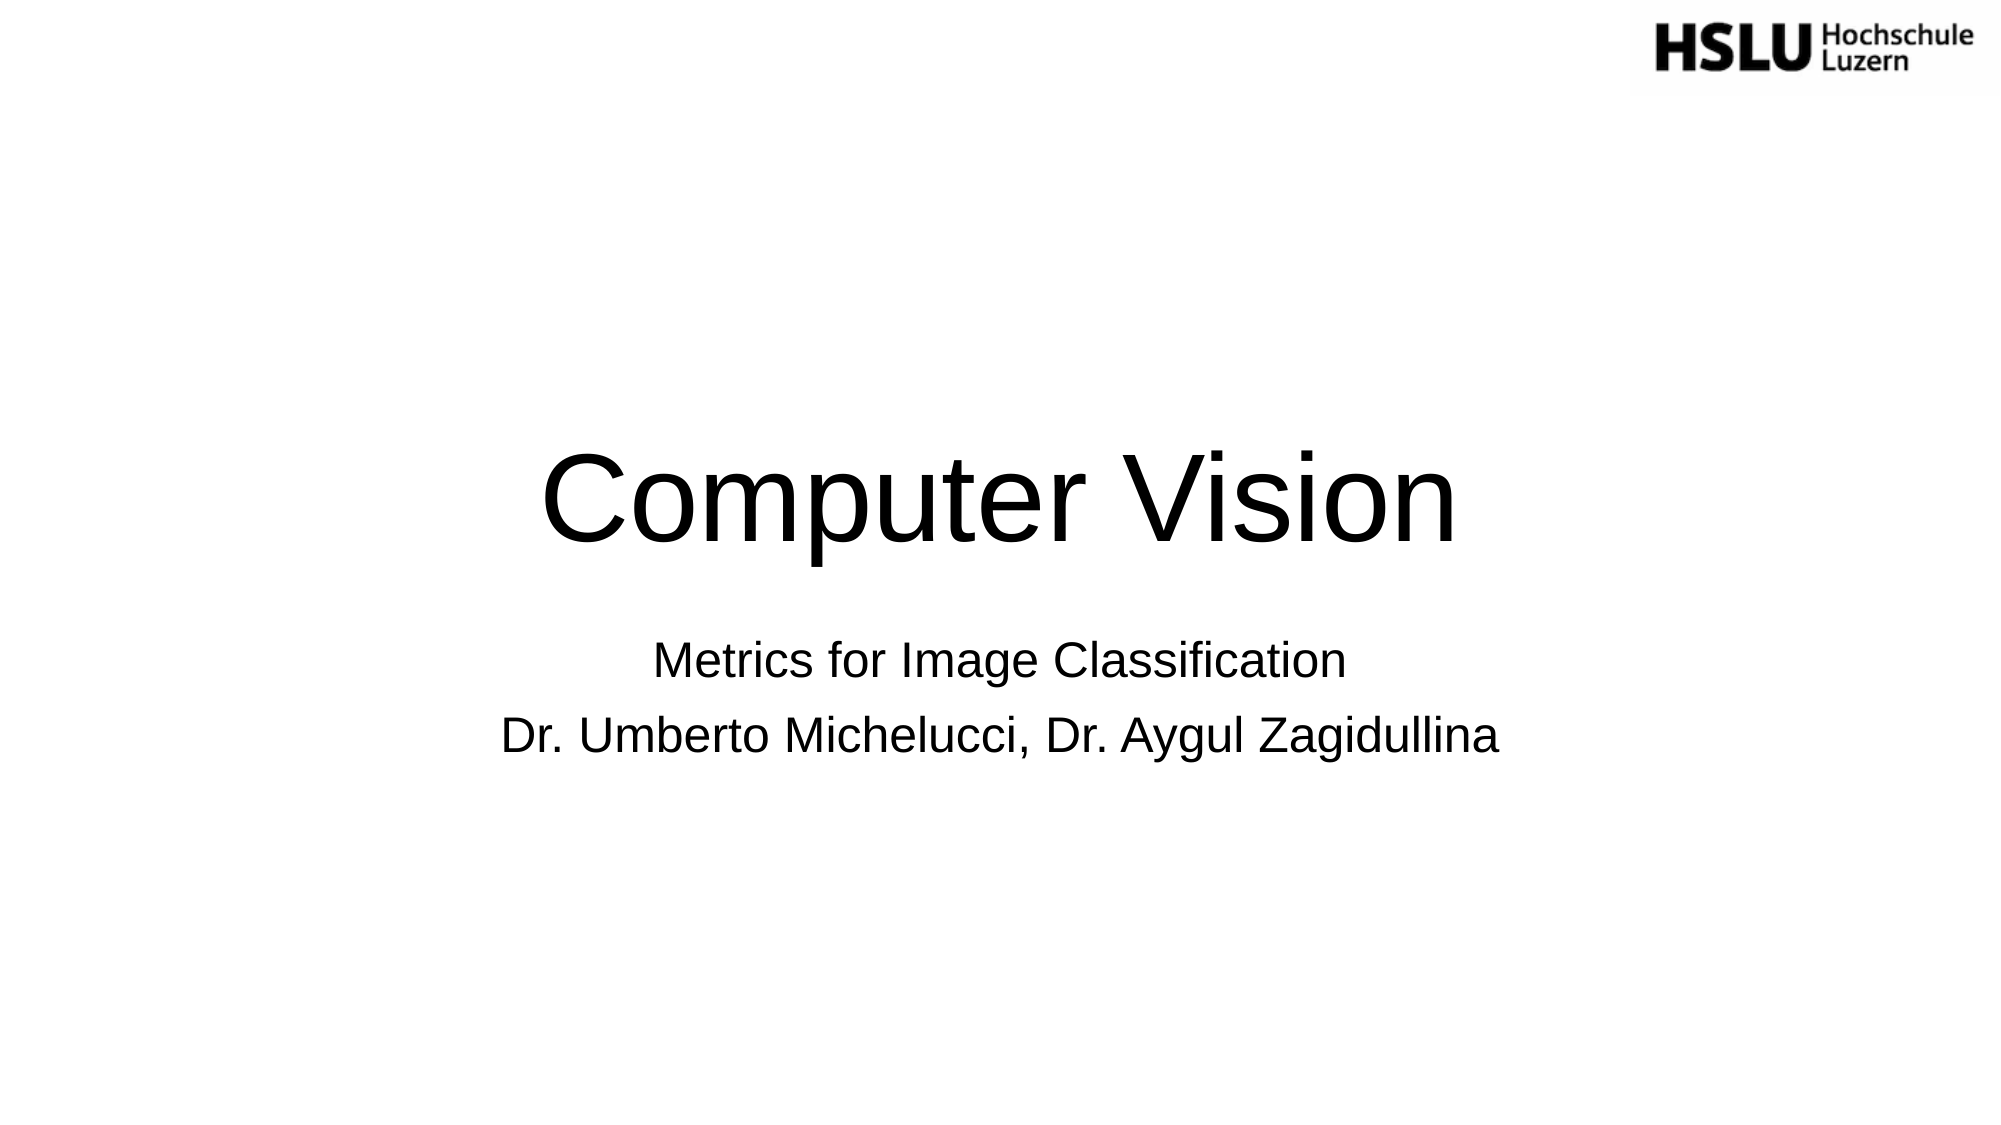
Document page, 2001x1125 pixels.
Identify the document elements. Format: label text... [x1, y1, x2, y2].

title Computer Vision [249, 184, 1750, 576]
subtitle Metrics for Image Classification Dr. Umberto Michelucci, Dr. Aygul Zagidullina [249, 627, 1750, 899]
picture [1630, 0, 2000, 96]
